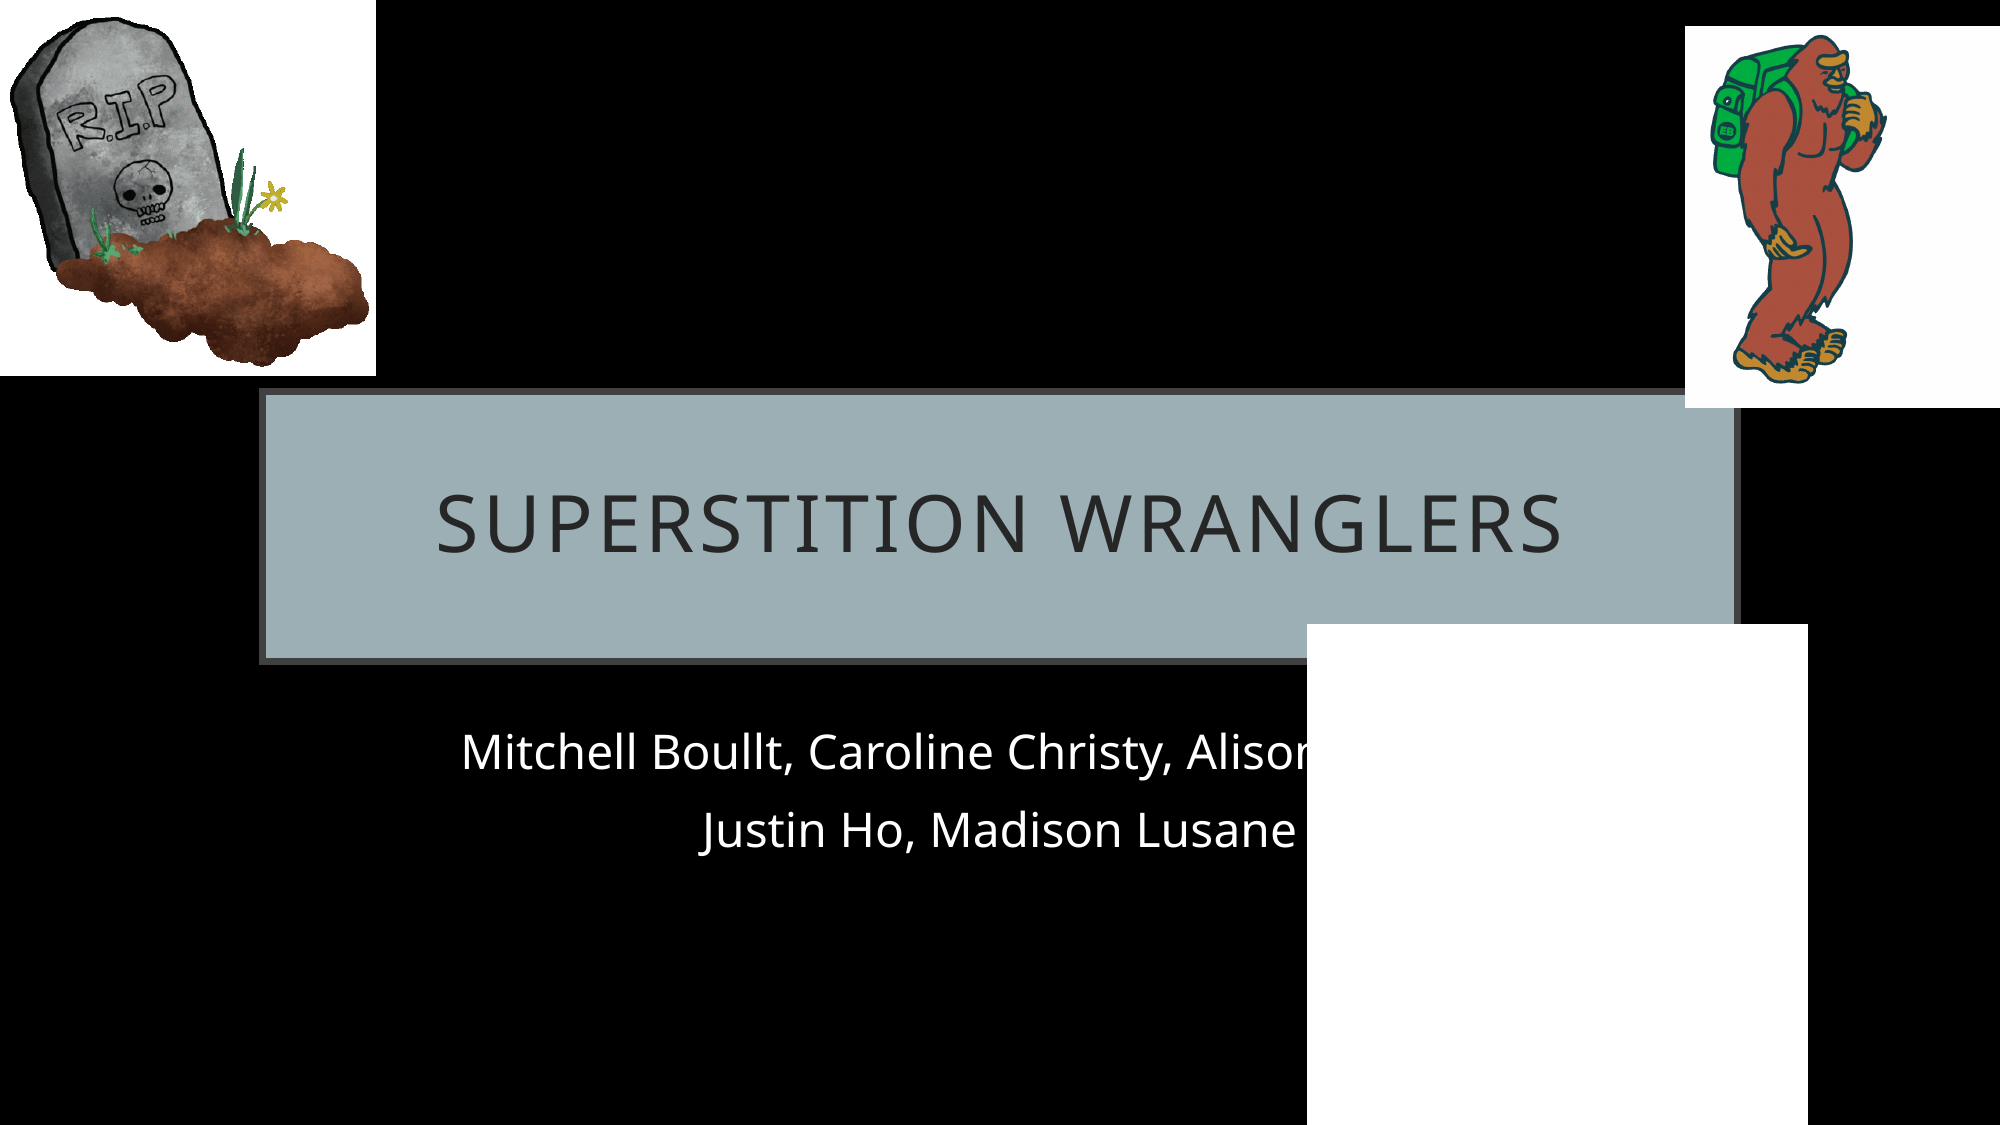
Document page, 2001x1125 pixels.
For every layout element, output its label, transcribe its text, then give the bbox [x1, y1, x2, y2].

title Superstition wranglers [259, 388, 1741, 665]
subtitle Mitchell Boullt, Caroline Christy, Alison Faulkner, Justin Ho, Madison Lusane [442, 713, 1307, 918]
picture [0, 0, 376, 376]
picture [1684, 26, 2000, 408]
picture [1307, 624, 1808, 1125]
